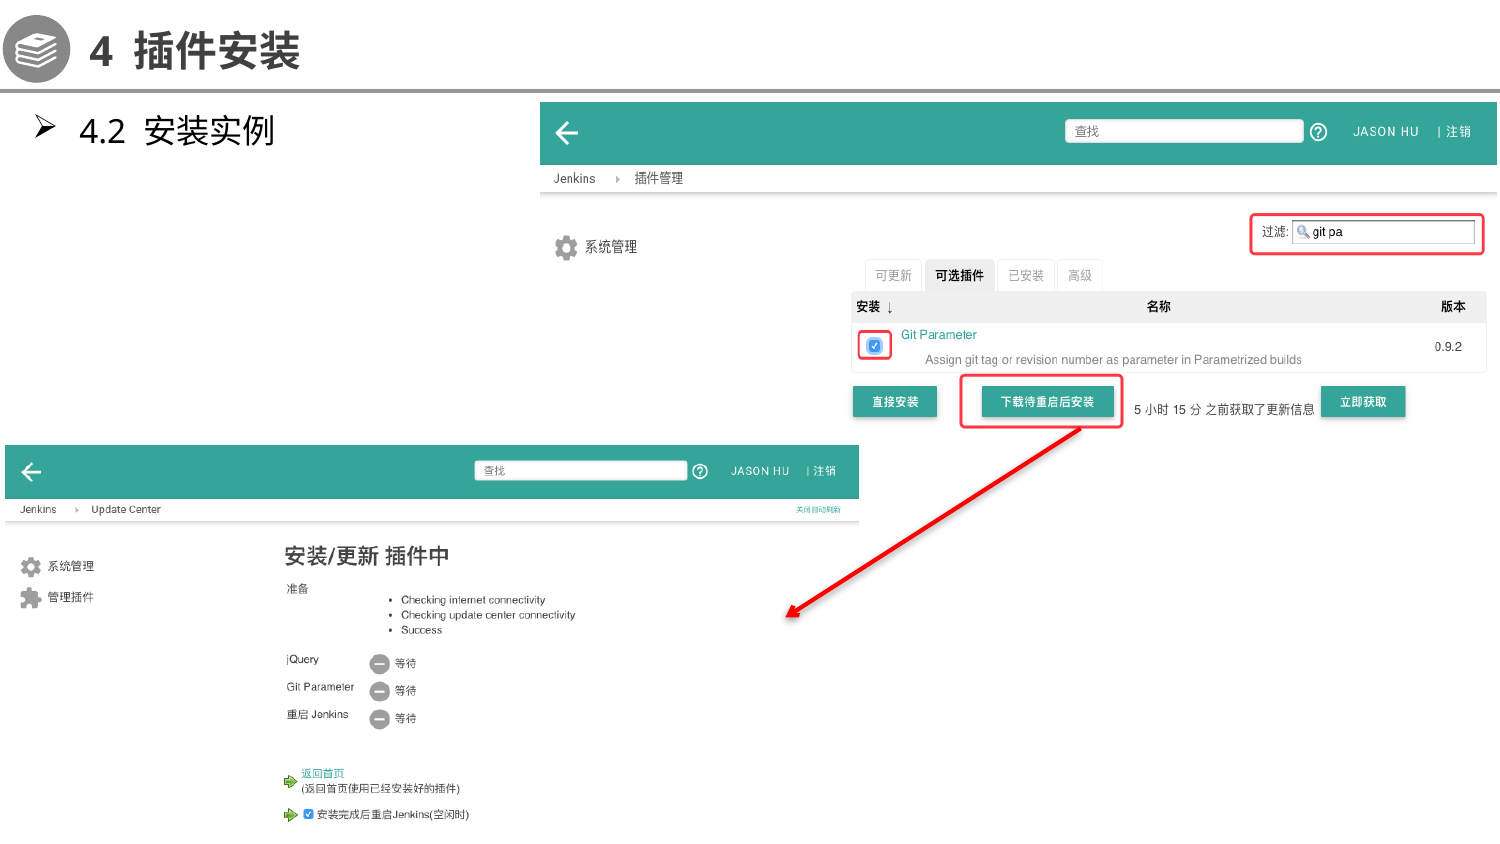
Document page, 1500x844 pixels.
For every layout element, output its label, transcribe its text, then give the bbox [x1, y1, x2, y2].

text_box 4 插件安装 [63, 7, 502, 83]
text_box 4.2 安装实例 [17, 102, 325, 158]
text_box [785, 428, 1081, 618]
picture [5, 102, 1498, 833]
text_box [4, 16, 69, 81]
